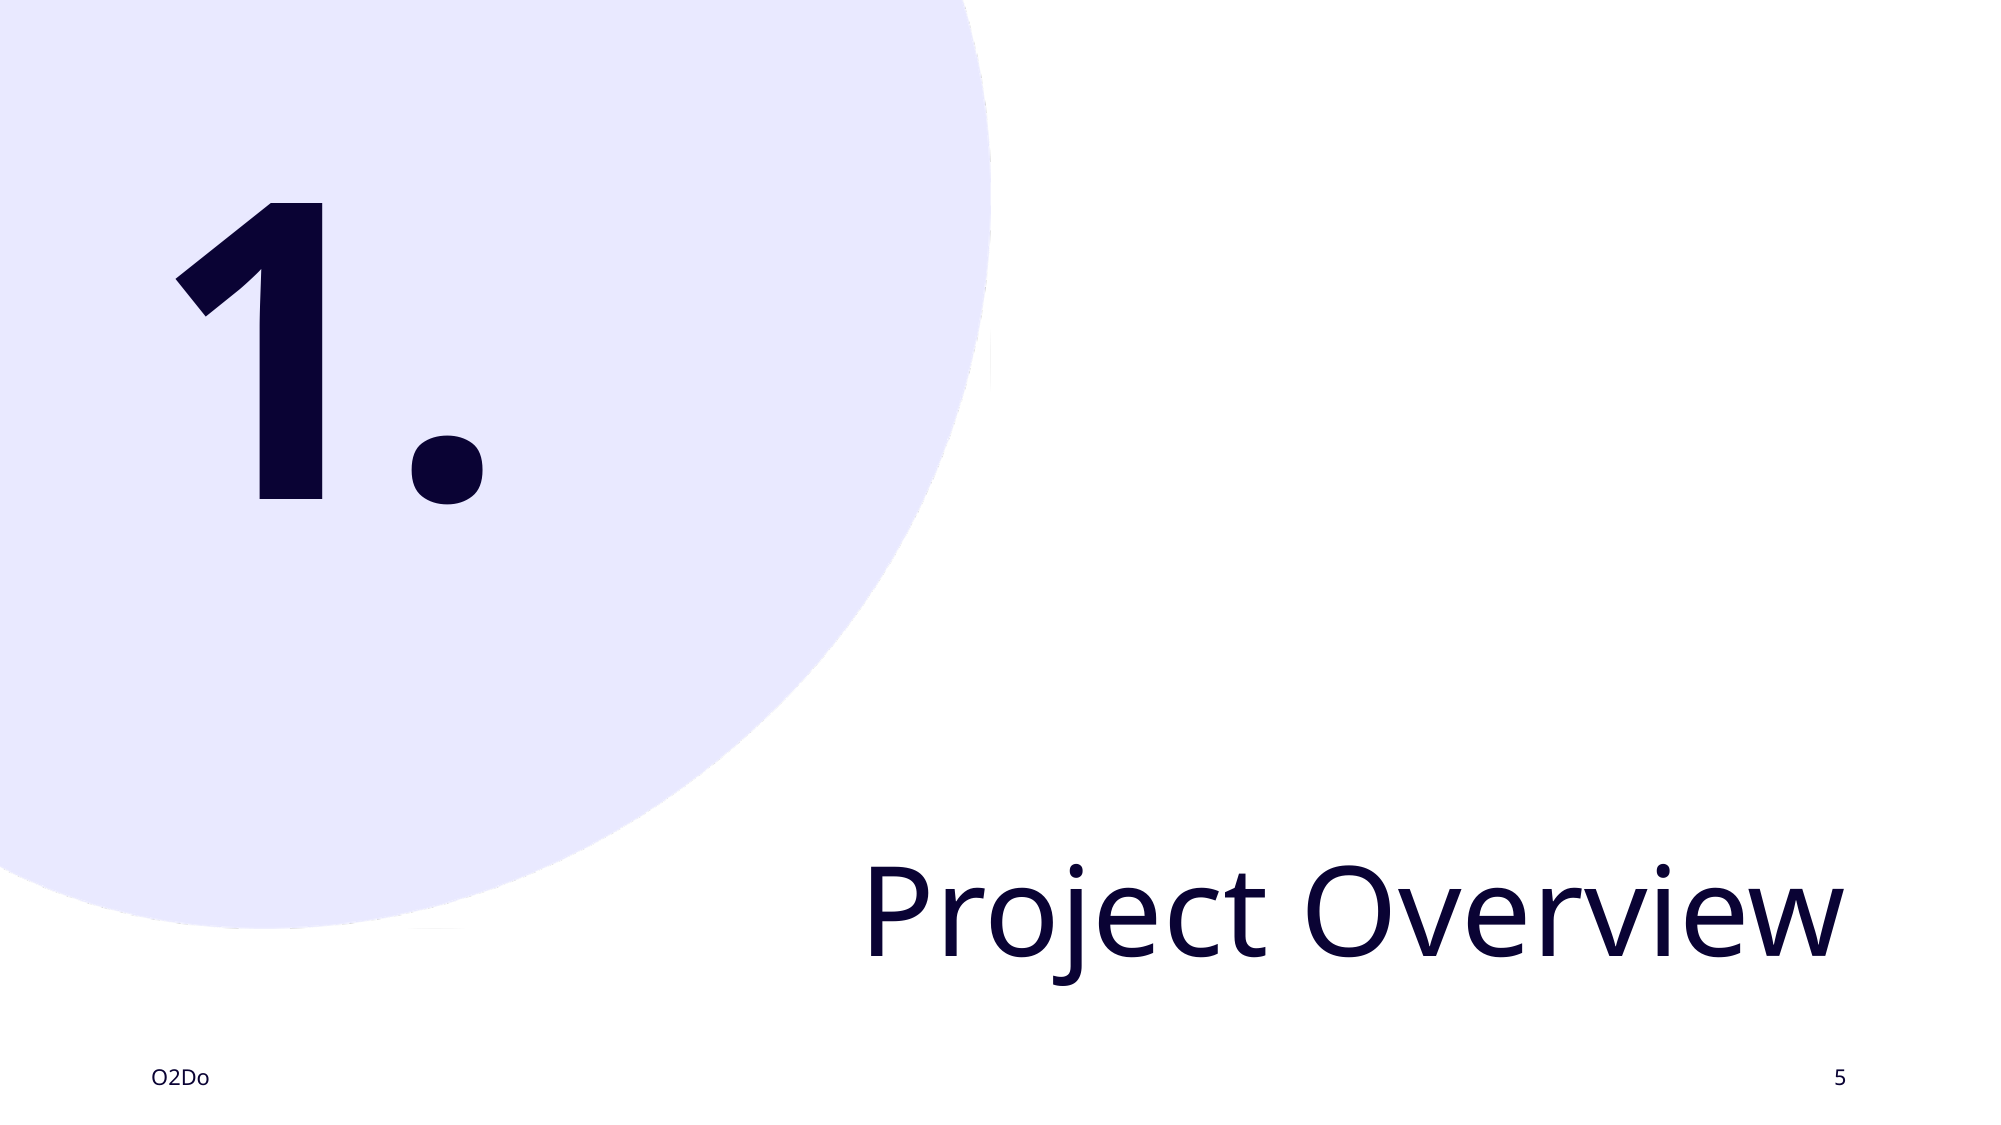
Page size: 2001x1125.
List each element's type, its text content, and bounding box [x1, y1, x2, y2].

picture [0, 0, 991, 929]
list 1. [136, 133, 688, 903]
title Project Overview [750, 133, 1862, 992]
